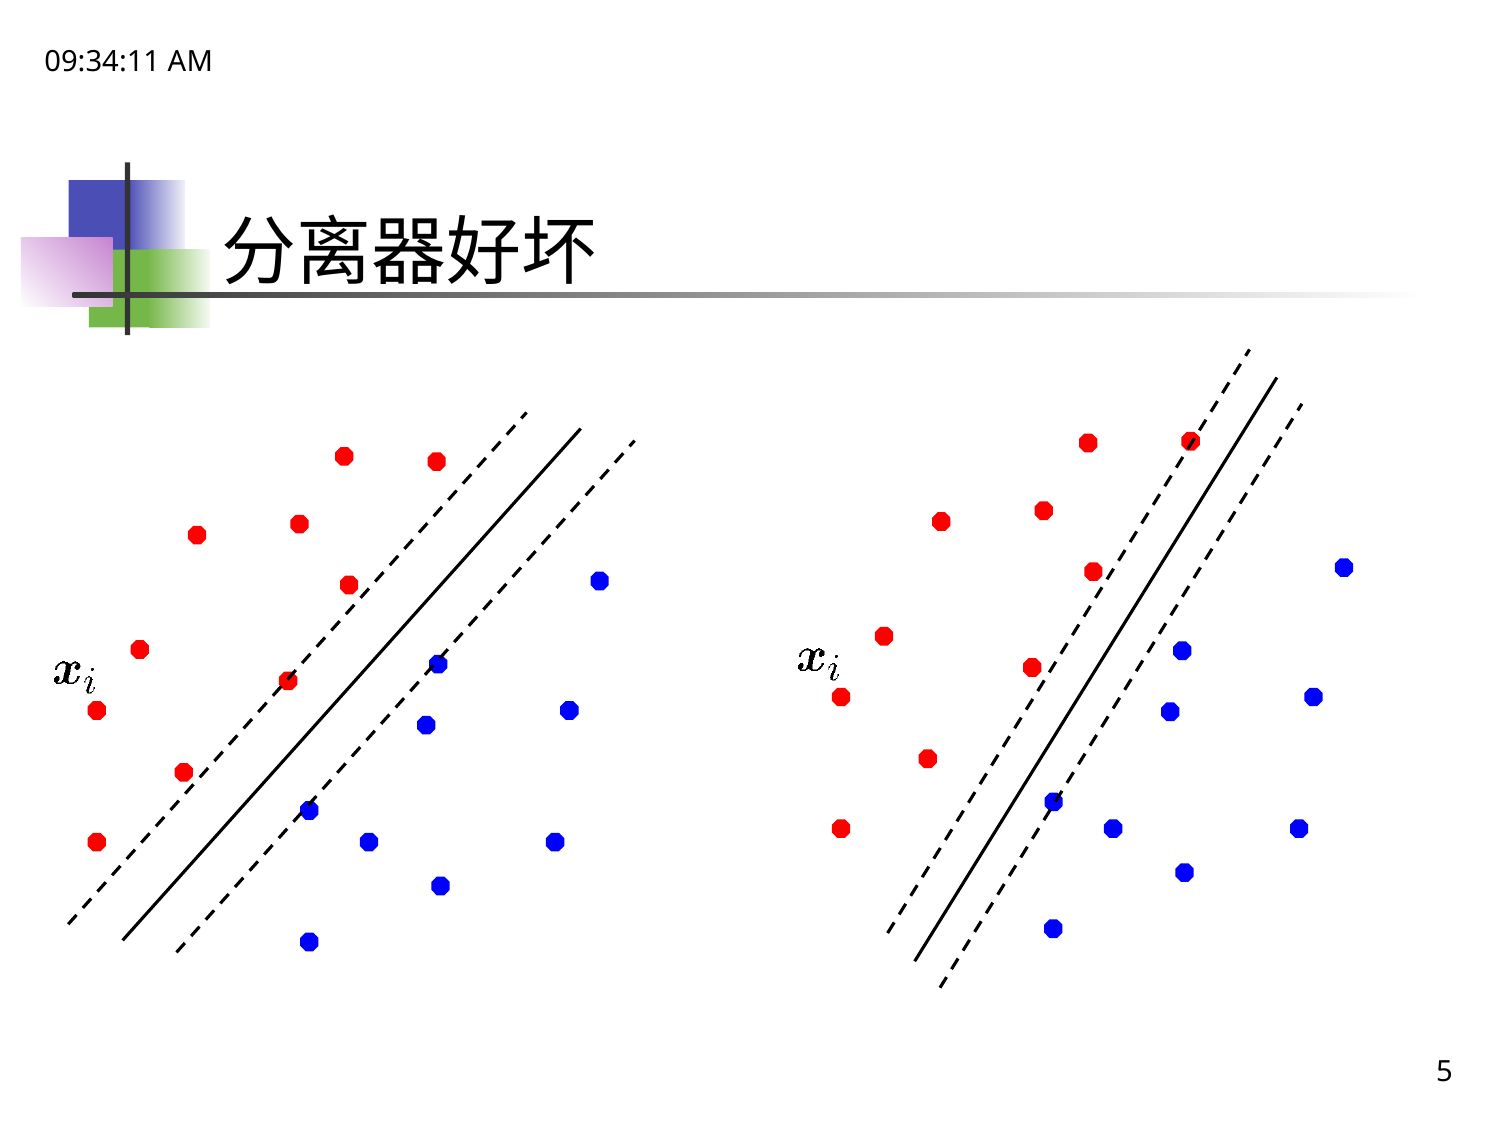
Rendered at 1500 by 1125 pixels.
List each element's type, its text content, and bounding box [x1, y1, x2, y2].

text_box [1173, 642, 1191, 660]
text_box [1104, 820, 1122, 838]
text_box [340, 576, 358, 594]
text_box [1085, 563, 1102, 581]
text_box [1035, 502, 1053, 520]
text_box [88, 833, 106, 851]
text_box [1335, 559, 1353, 577]
text_box [832, 688, 850, 706]
text_box [335, 447, 353, 465]
text_box [291, 515, 308, 533]
picture [797, 648, 841, 681]
text_box [301, 801, 318, 820]
text_box [875, 627, 893, 645]
text_box [429, 655, 447, 673]
text_box [832, 820, 850, 838]
text_box [591, 572, 608, 590]
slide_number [29, 15, 342, 90]
text_box [279, 672, 297, 690]
text_box [1023, 658, 1041, 677]
slide_number 5 [1155, 1024, 1468, 1100]
text_box [131, 640, 149, 659]
text_box [919, 750, 937, 768]
text_box [546, 833, 564, 851]
text_box [1182, 432, 1199, 450]
text_box [175, 763, 193, 781]
text_box [1176, 864, 1193, 881]
text_box [417, 716, 435, 734]
text_box [560, 701, 578, 719]
text_box [1305, 688, 1322, 706]
text_box [360, 833, 378, 851]
picture [52, 661, 97, 694]
text_box [1079, 434, 1097, 452]
text_box [1045, 793, 1062, 811]
text_box [1290, 820, 1308, 838]
text_box [88, 701, 106, 719]
text_box [301, 933, 318, 951]
text_box [428, 453, 445, 471]
text_box [188, 526, 206, 544]
text_box [1161, 703, 1179, 721]
text_box [1044, 920, 1062, 938]
text_box [933, 513, 950, 531]
text_box [432, 877, 449, 895]
text_box 分离器好坏 [206, 196, 1282, 302]
